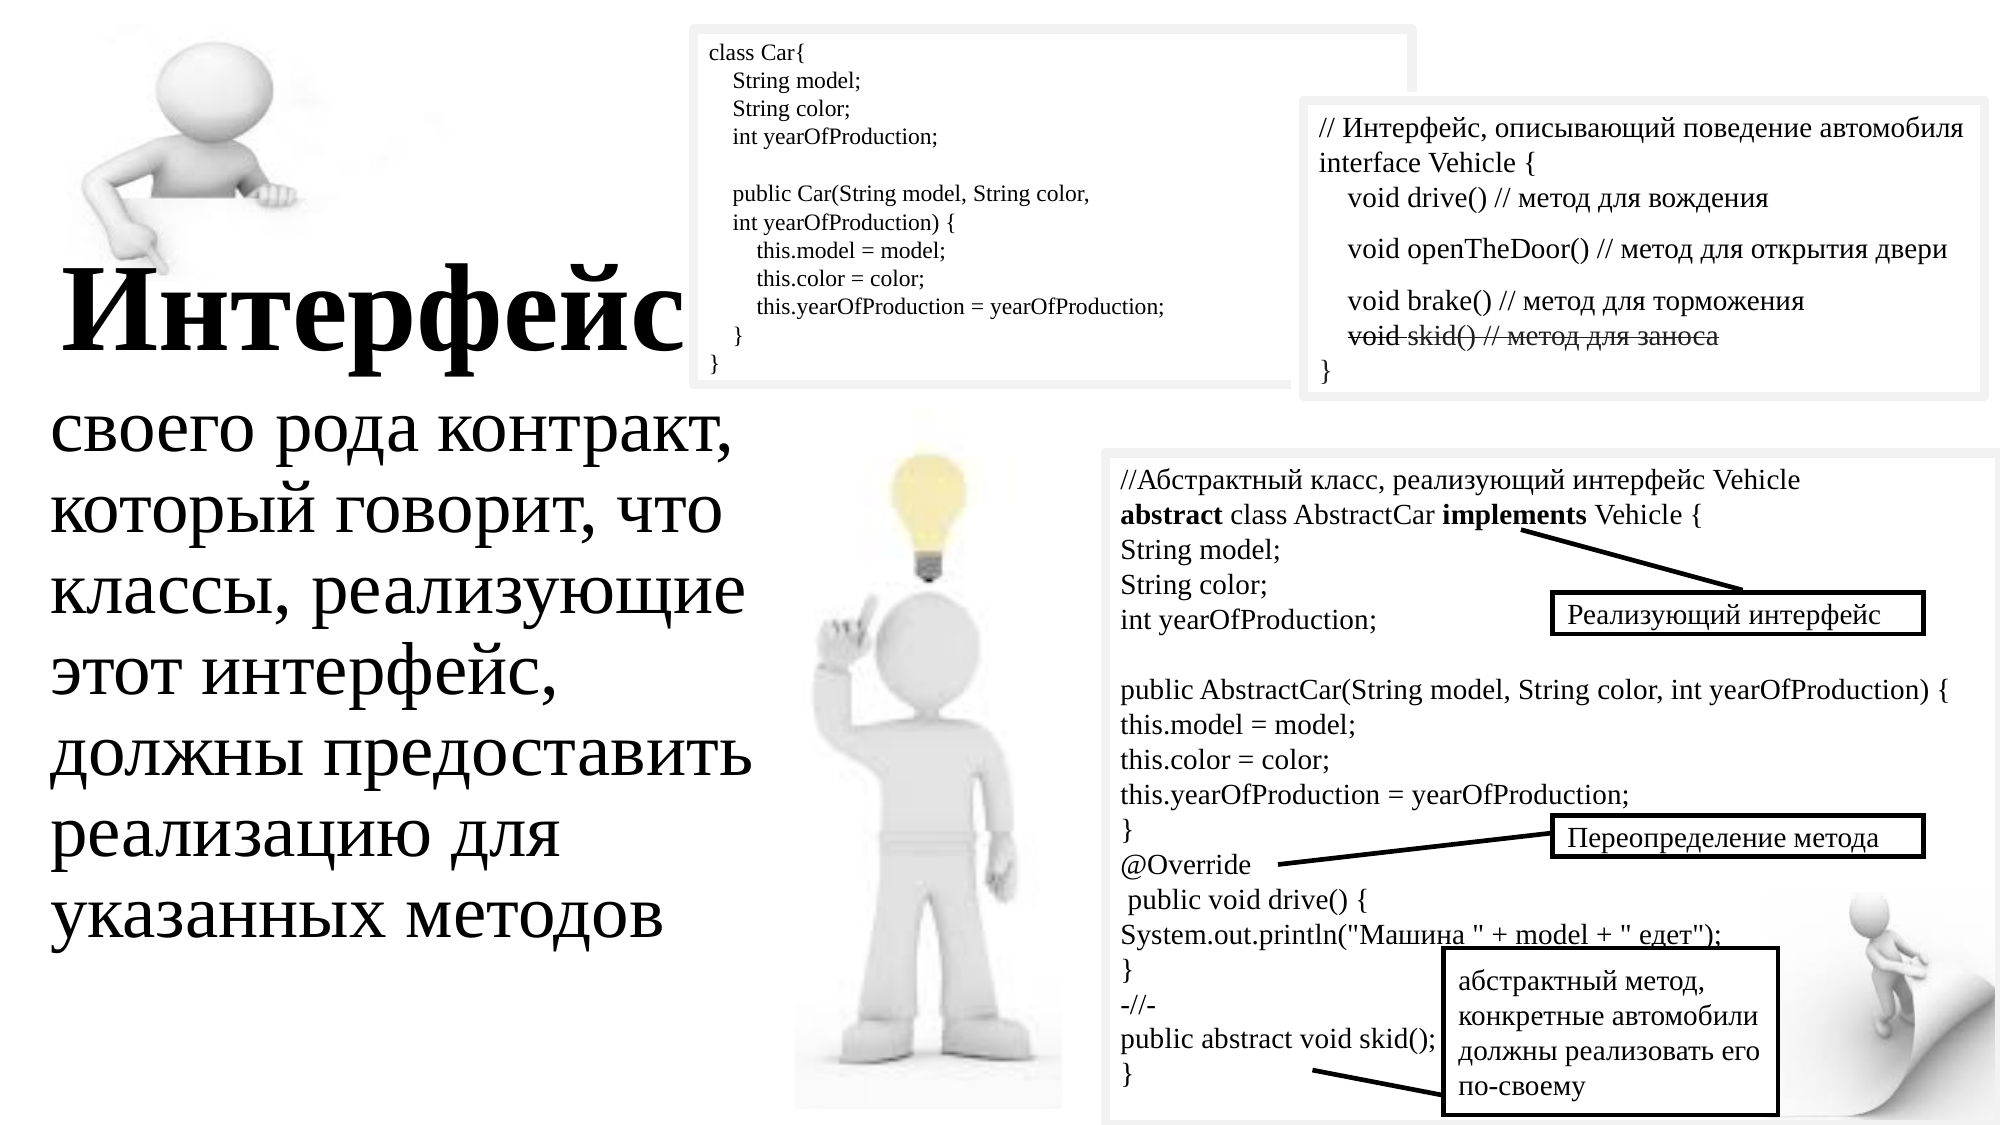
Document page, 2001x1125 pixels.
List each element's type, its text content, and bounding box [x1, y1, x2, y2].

text_box [1291, 92, 1523, 391]
text_box Переопределение метода [1277, 814, 1924, 866]
title Интерфейс [0, 177, 749, 385]
picture [1629, 892, 2000, 1125]
picture [794, 409, 1062, 1110]
text_box абстрактный метод, конкретные автомобили должны реализовать его по-своему [1312, 947, 1629, 1116]
text_box Реализующий интерфейс [1520, 528, 1924, 635]
text_box // Интерфейс, описывающий поведение автомобиля interface Vehicle { void drive() // метод для вождения void openTheDoor() // метод для открытия двери void brake() // метод для торможения void skid() // метод для заноса } [1303, 100, 1985, 397]
text_box своего рода контракт, который говорит, что классы, реализующие этот интерфейс, должны предоставить реализацию для указанных методов [34, 374, 839, 962]
text_box class Car{ String model; String color; int yearOfProduction; public Car(String model, String color, int yearOfProduction) { this.model = model; this.color = color; this.yearOfProduction = yearOfProduction; } } [693, 28, 1412, 385]
text_box //Абстрактный класс, реализующий интерфейс Vehicle abstract class AbstractCar implements Vehicle { String model; String color; int yearOfProduction; public AbstractCar(String model, String color, int yearOfProduction) { this.model = model; this.color = color; this.yearOfProduction = yearOfProduction; } @Override public void drive() { System.out.println("Машина " + model + " едет"); } -//- public abstract void skid(); } [1105, 453, 2000, 1125]
picture [4, 0, 561, 282]
